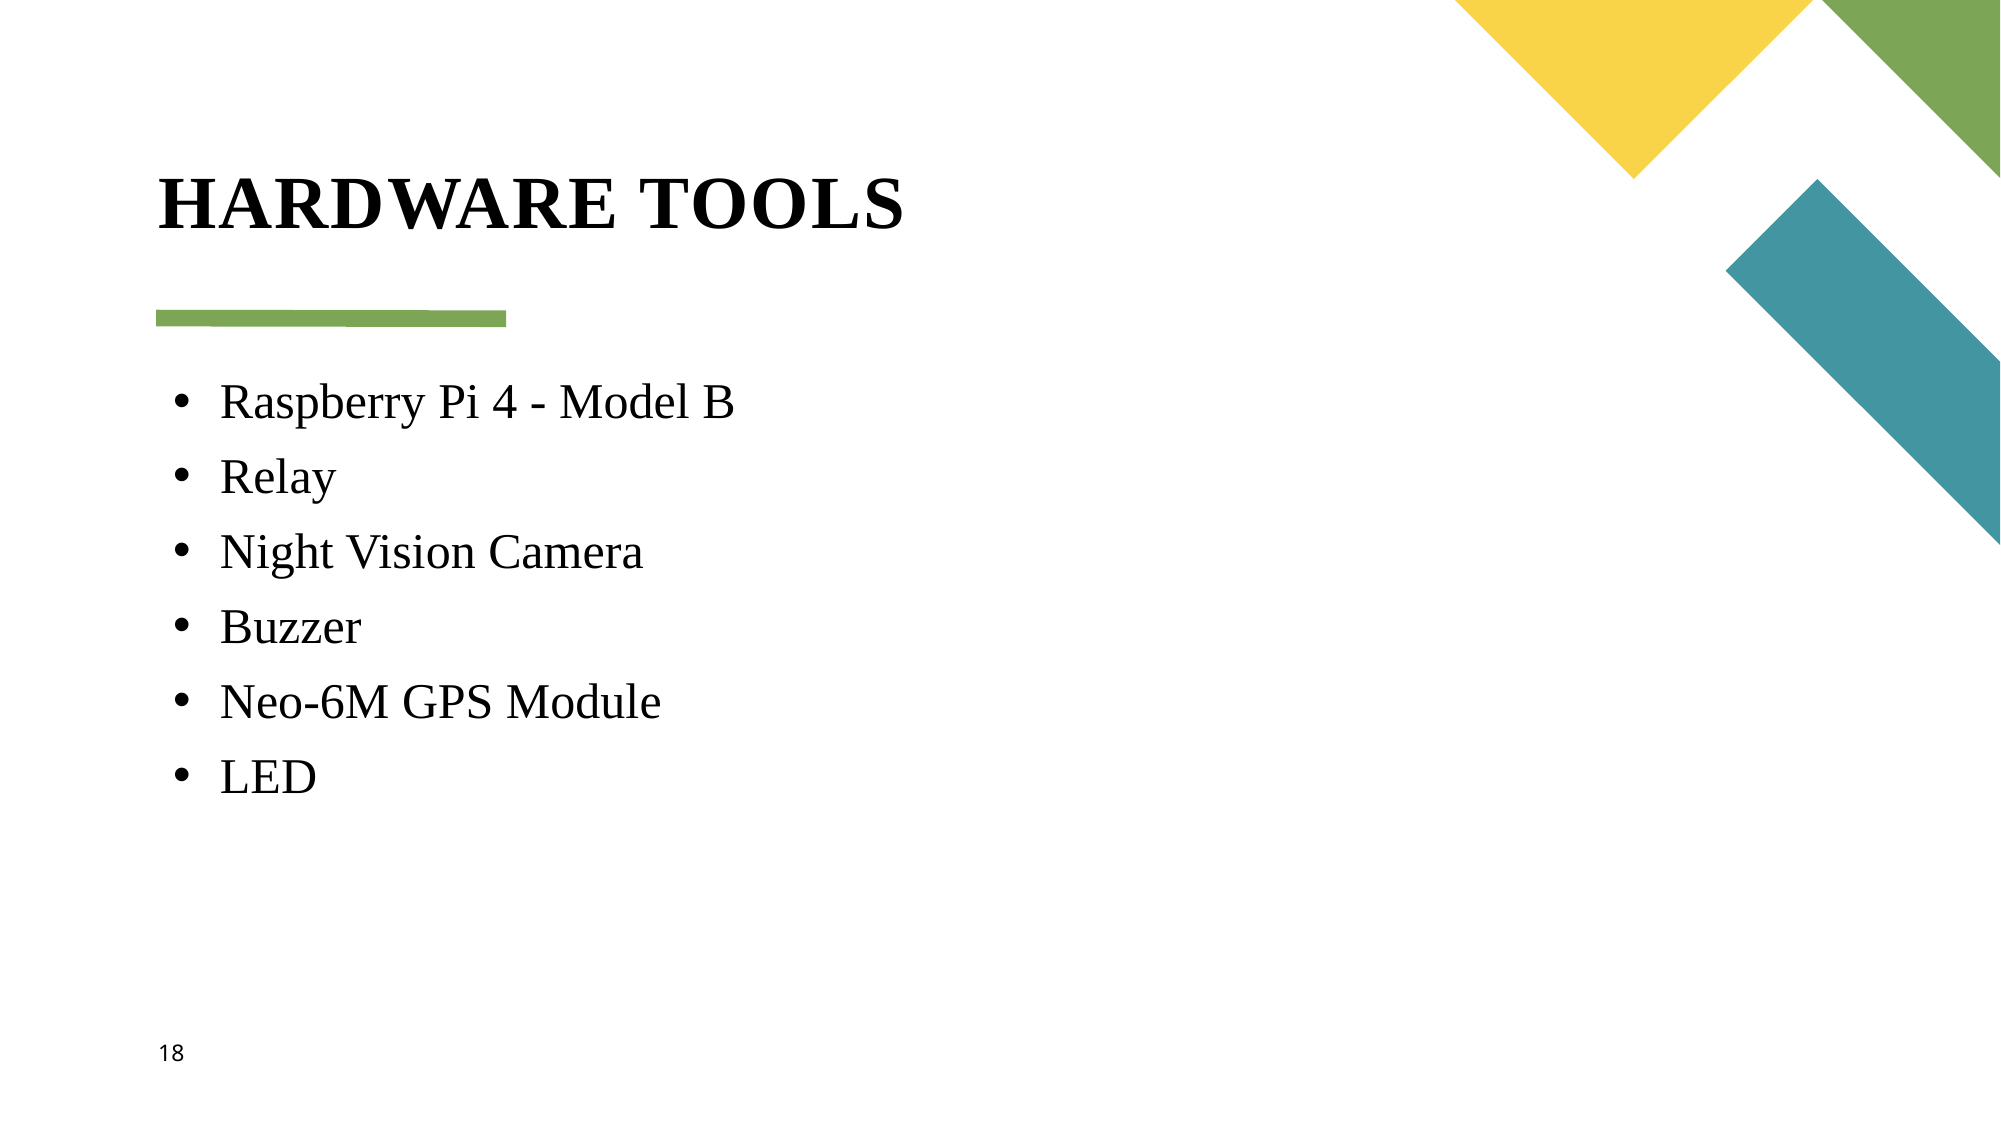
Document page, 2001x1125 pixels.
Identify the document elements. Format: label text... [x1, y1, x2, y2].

list Raspberry Pi 4 - Model B Relay Night Vision Camera Buzzer Neo-6M GPS Module LED [158, 368, 1858, 964]
slide_number 18 [158, 1038, 244, 1080]
title HARDWARE TOOLS [158, 144, 1433, 245]
